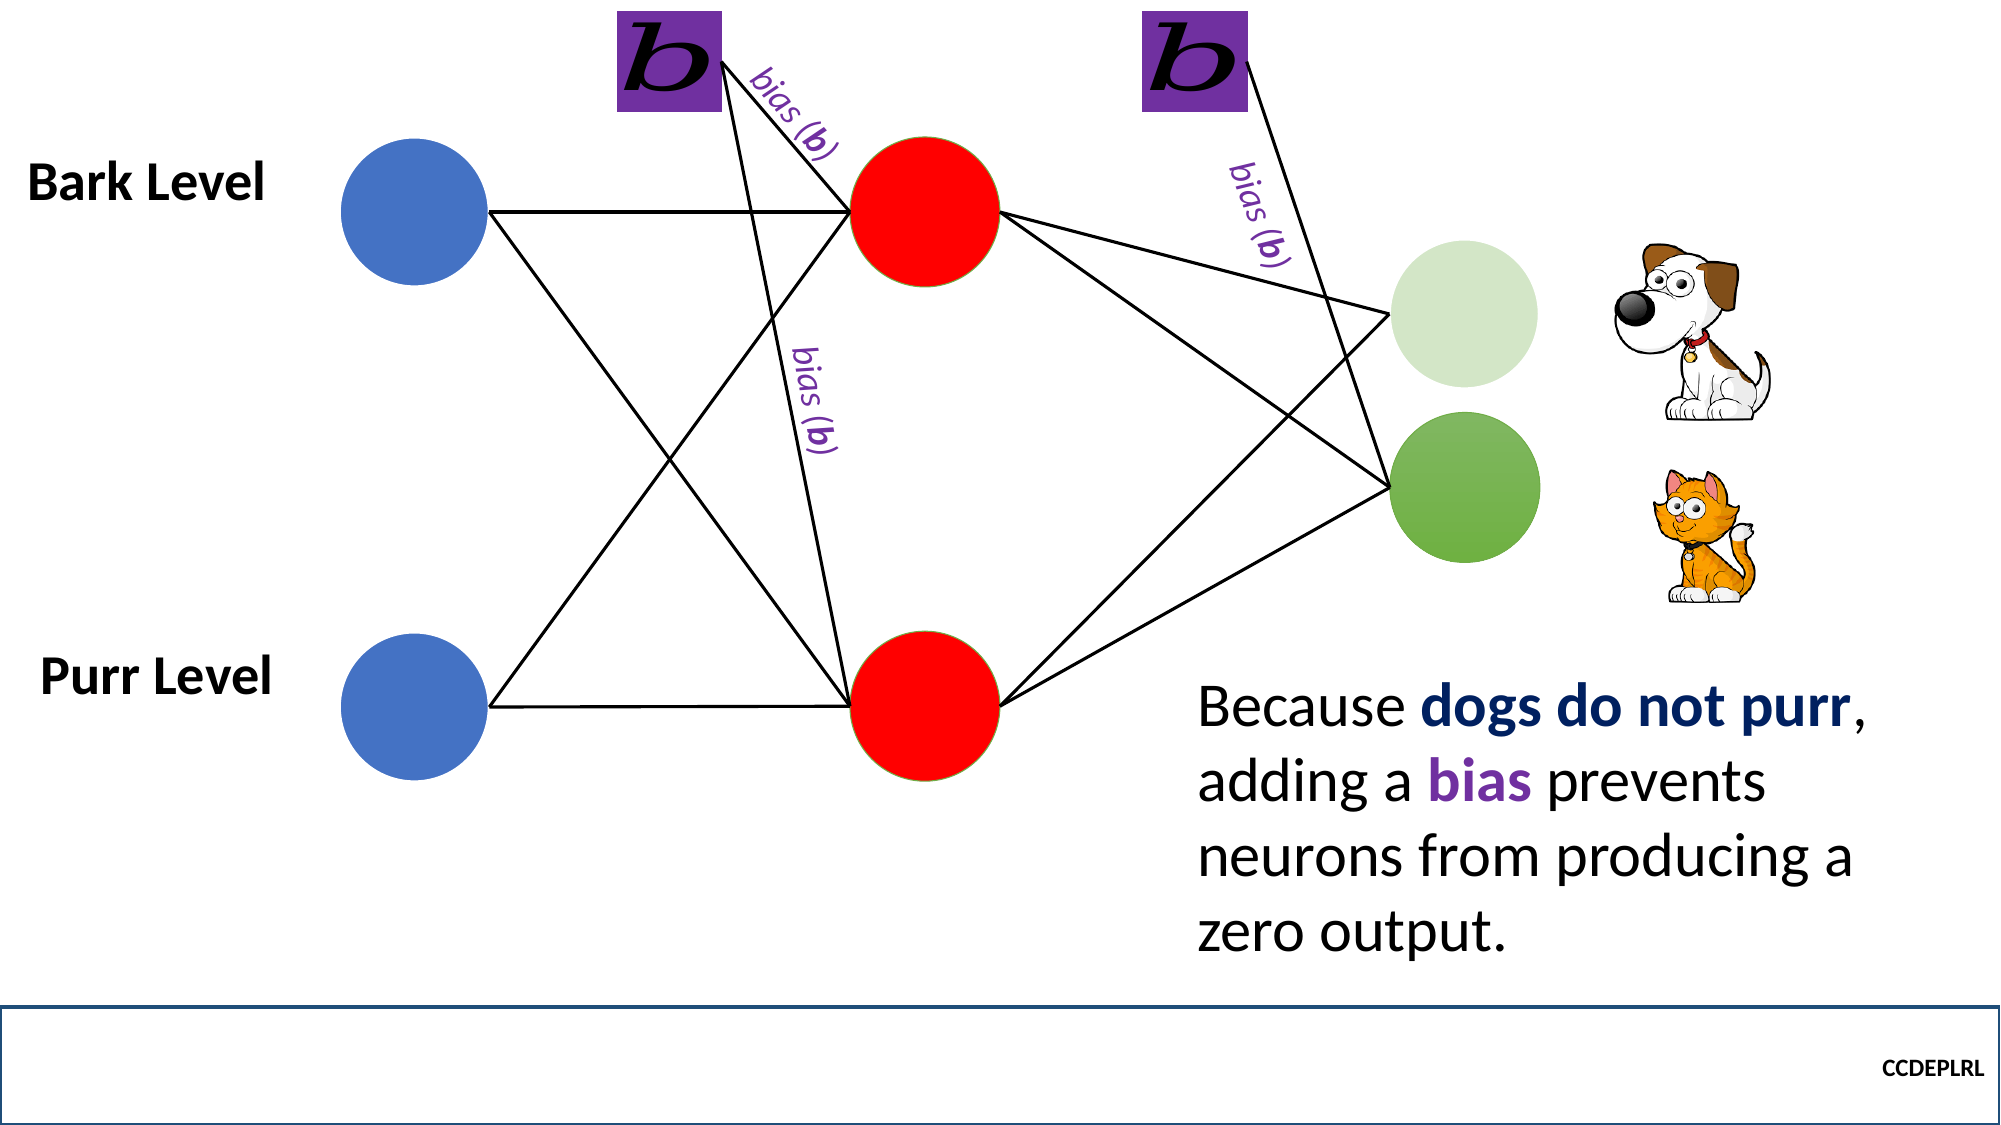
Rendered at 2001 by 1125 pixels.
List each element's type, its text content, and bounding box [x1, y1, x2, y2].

text_box [849, 707, 1001, 782]
picture [1614, 243, 1771, 421]
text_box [617, 11, 1390, 707]
text_box Because dogs do not purr, adding a bias prevents neurons from producing a zero output. [1182, 656, 1945, 972]
footer CCDEPLRL [0, 1007, 2000, 1125]
text_box [1390, 237, 1541, 391]
picture [1615, 447, 1793, 625]
text_box [1390, 411, 1541, 563]
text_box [489, 211, 617, 706]
text_box Bark Level [6, 137, 287, 220]
text_box [337, 135, 491, 289]
text_box Purr Level [16, 630, 297, 713]
text_box [337, 630, 491, 784]
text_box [999, 313, 1390, 707]
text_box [999, 211, 1390, 313]
